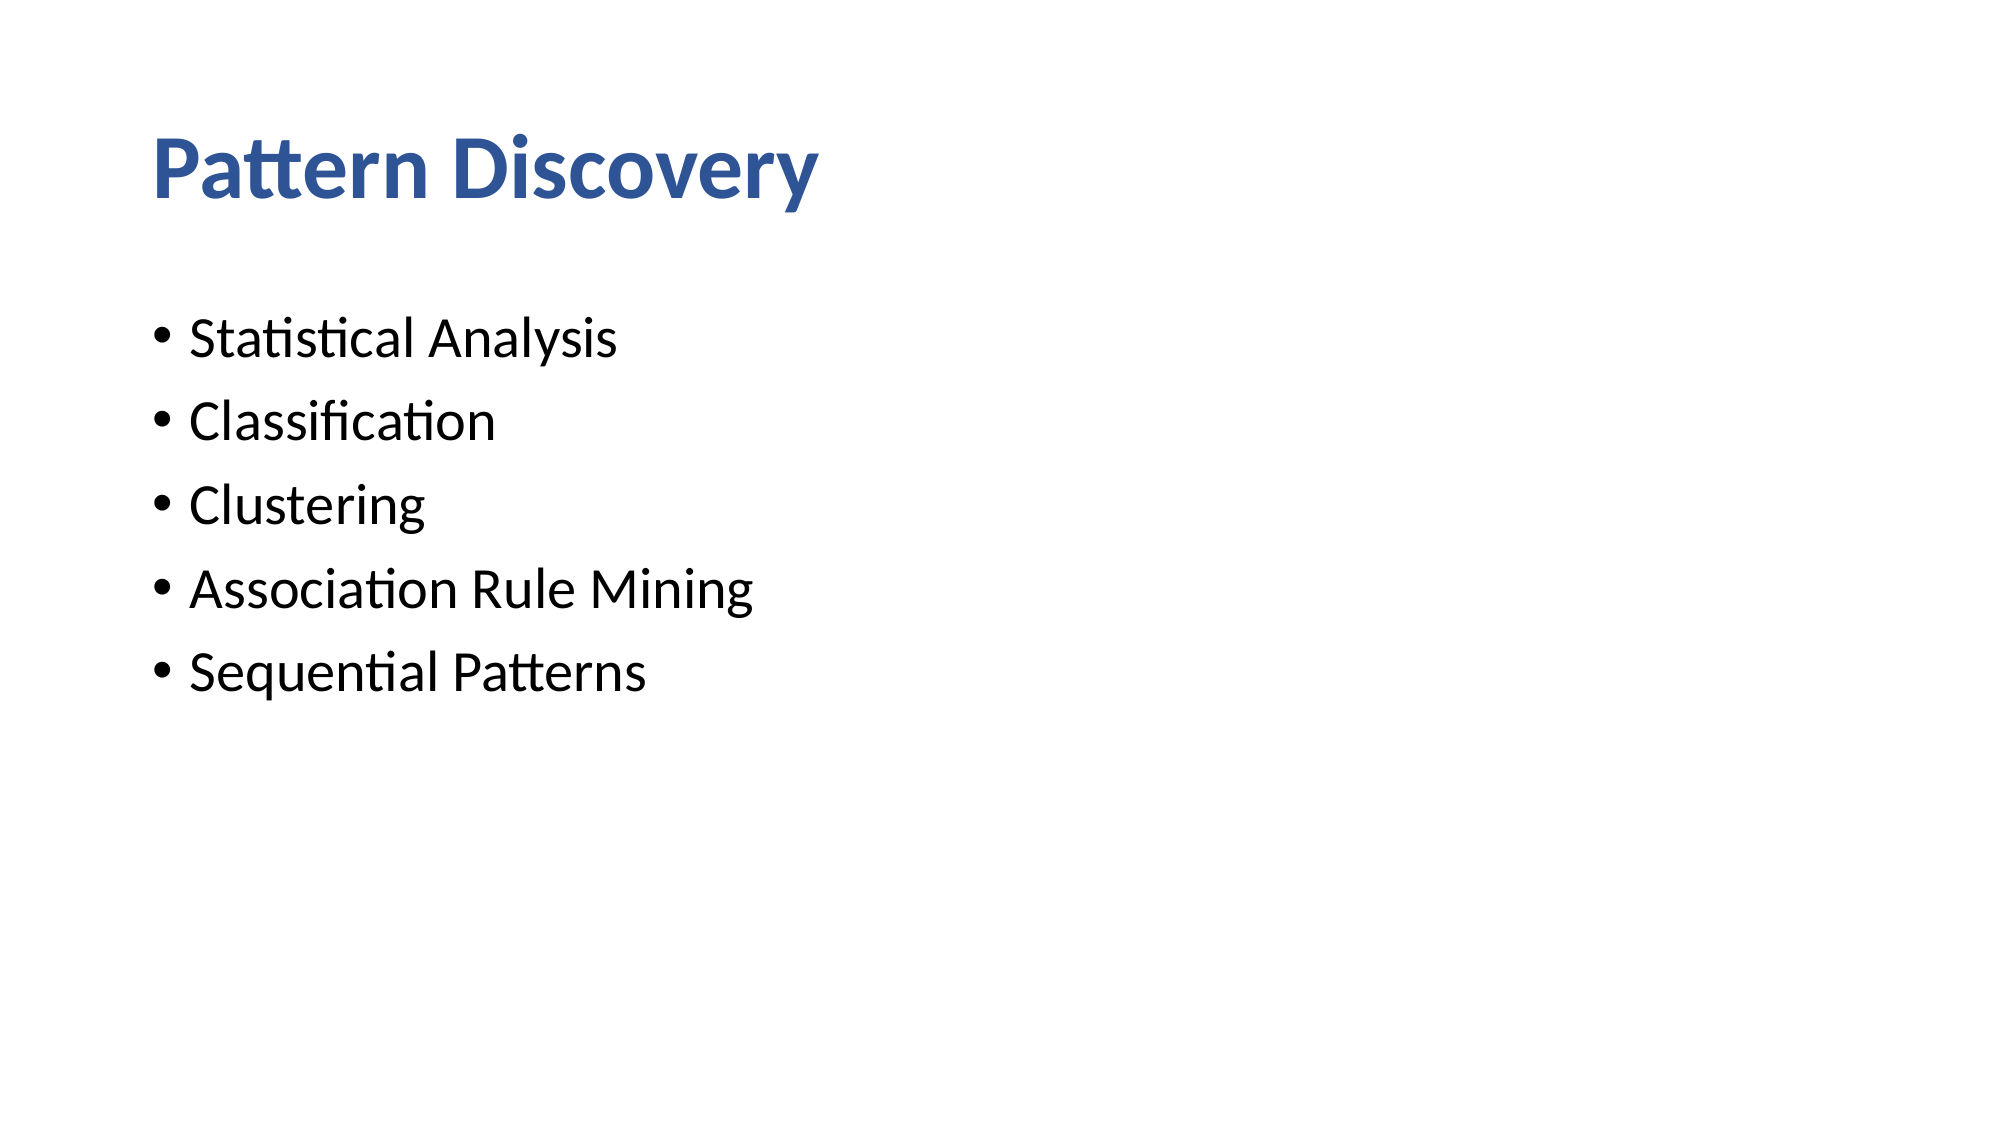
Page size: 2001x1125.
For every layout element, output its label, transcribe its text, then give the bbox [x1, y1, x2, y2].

title Pattern Discovery [137, 59, 1863, 278]
list Statistical Analysis Classification Clustering Association Rule Mining Sequential Patterns [137, 299, 1863, 1014]
